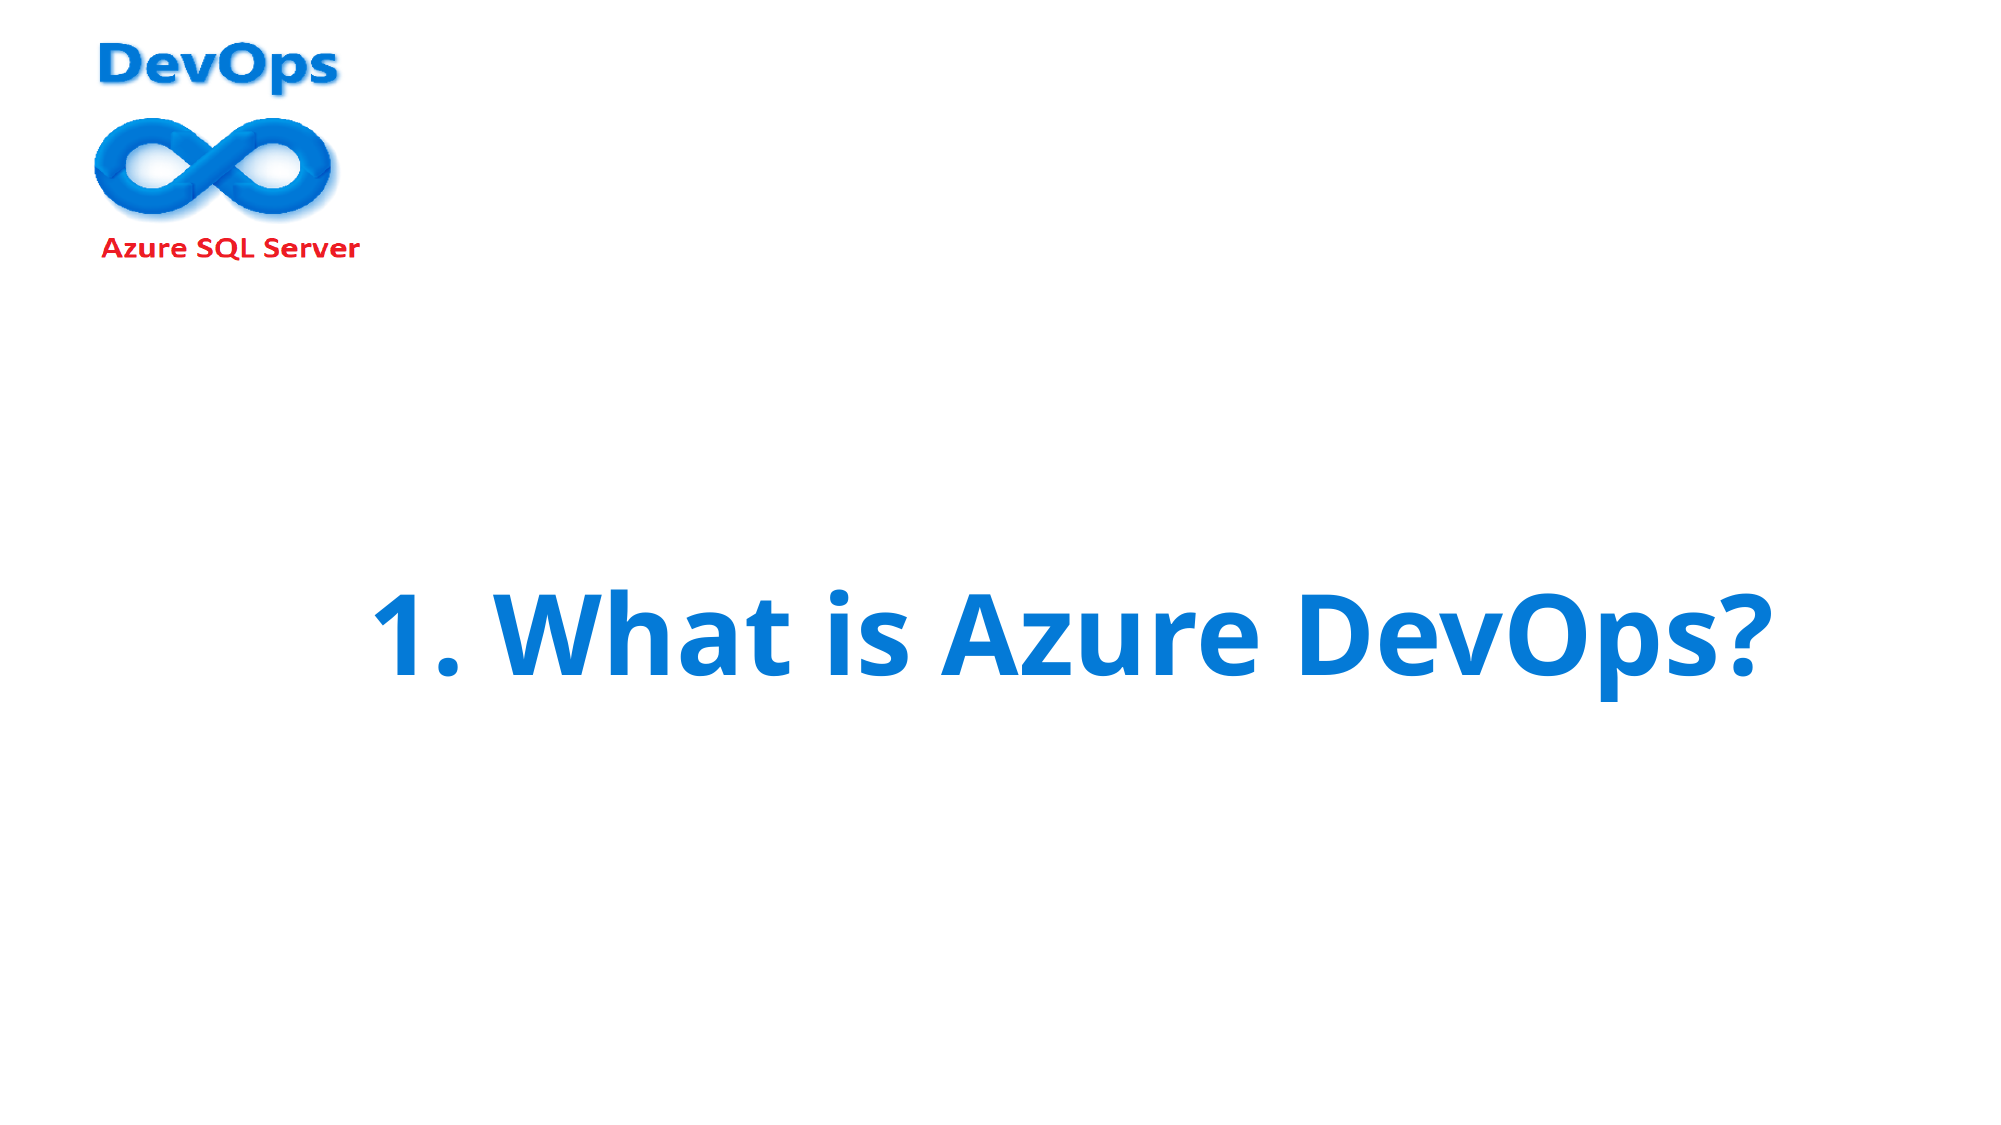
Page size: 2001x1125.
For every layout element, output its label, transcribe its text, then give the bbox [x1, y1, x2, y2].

list 1. What is Azure DevOps? [134, 283, 1866, 1028]
picture [80, 25, 395, 284]
